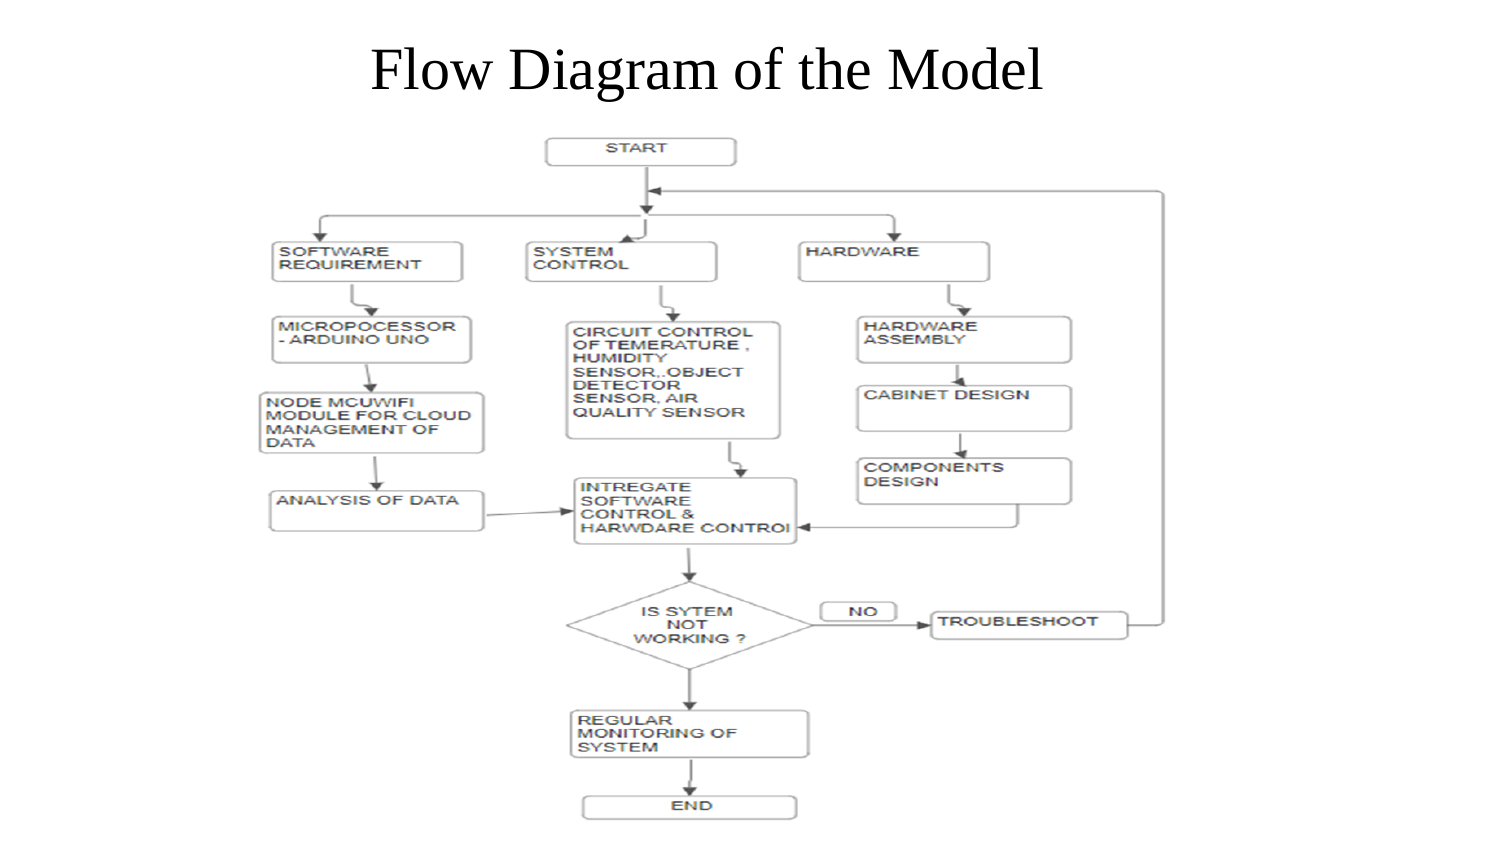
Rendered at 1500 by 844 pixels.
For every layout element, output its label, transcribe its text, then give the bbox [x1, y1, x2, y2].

picture [174, 131, 1205, 844]
title Flow Diagram of the Model [65, 13, 1351, 117]
